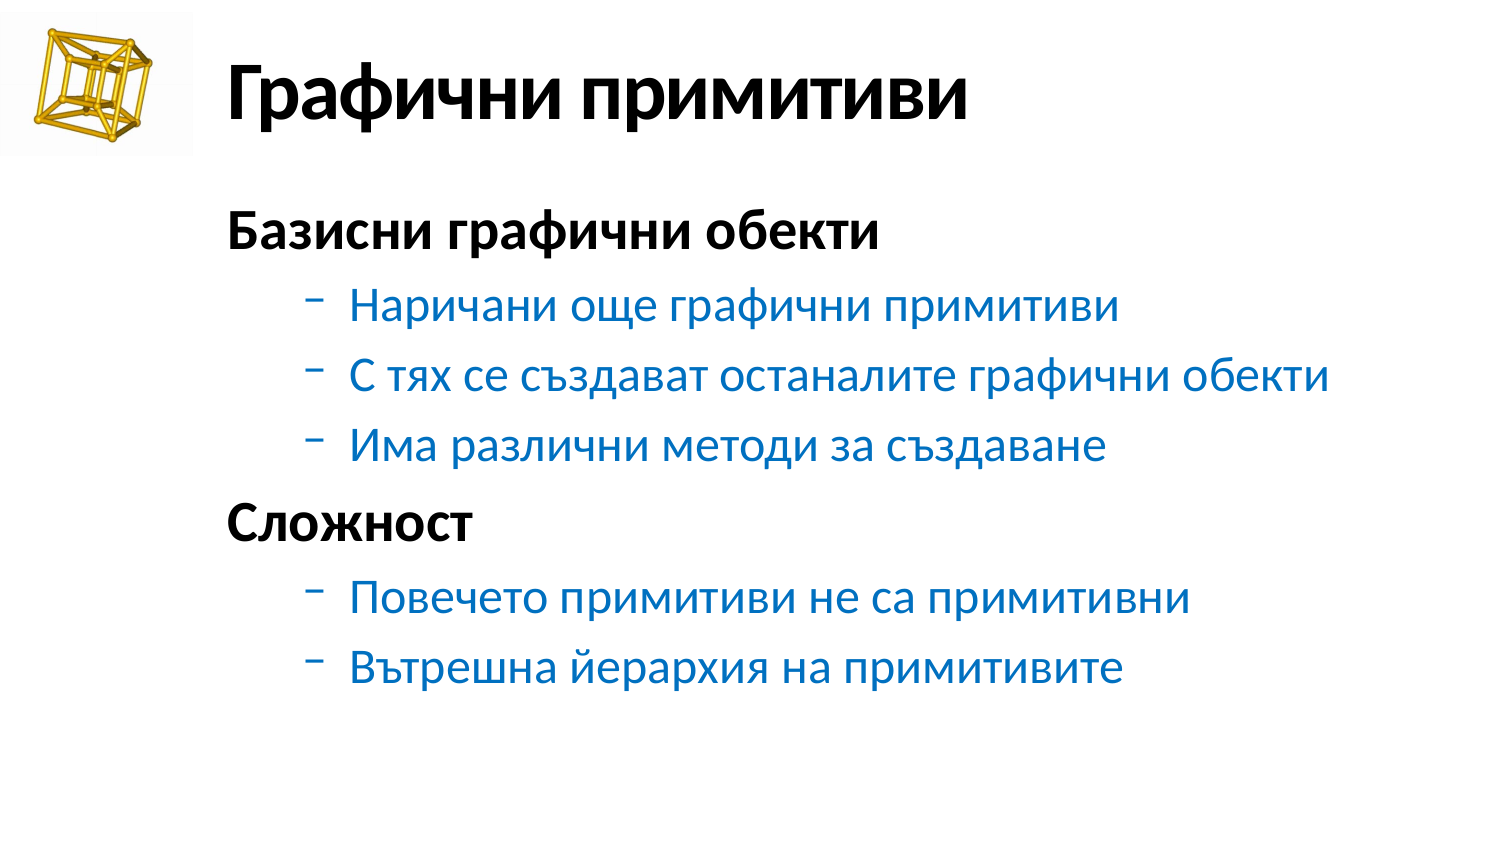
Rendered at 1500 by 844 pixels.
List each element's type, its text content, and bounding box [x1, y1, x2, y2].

picture [0, 12, 193, 156]
list Базисни графични обекти Наричани още графични примитиви С тях се създават останалите графични обекти Има различни методи за създаване Сложност Повечето примитиви не са примитивни Вътрешна йерархия на примитивите [212, 184, 1500, 797]
title Графични примитиви [212, 21, 1500, 150]
